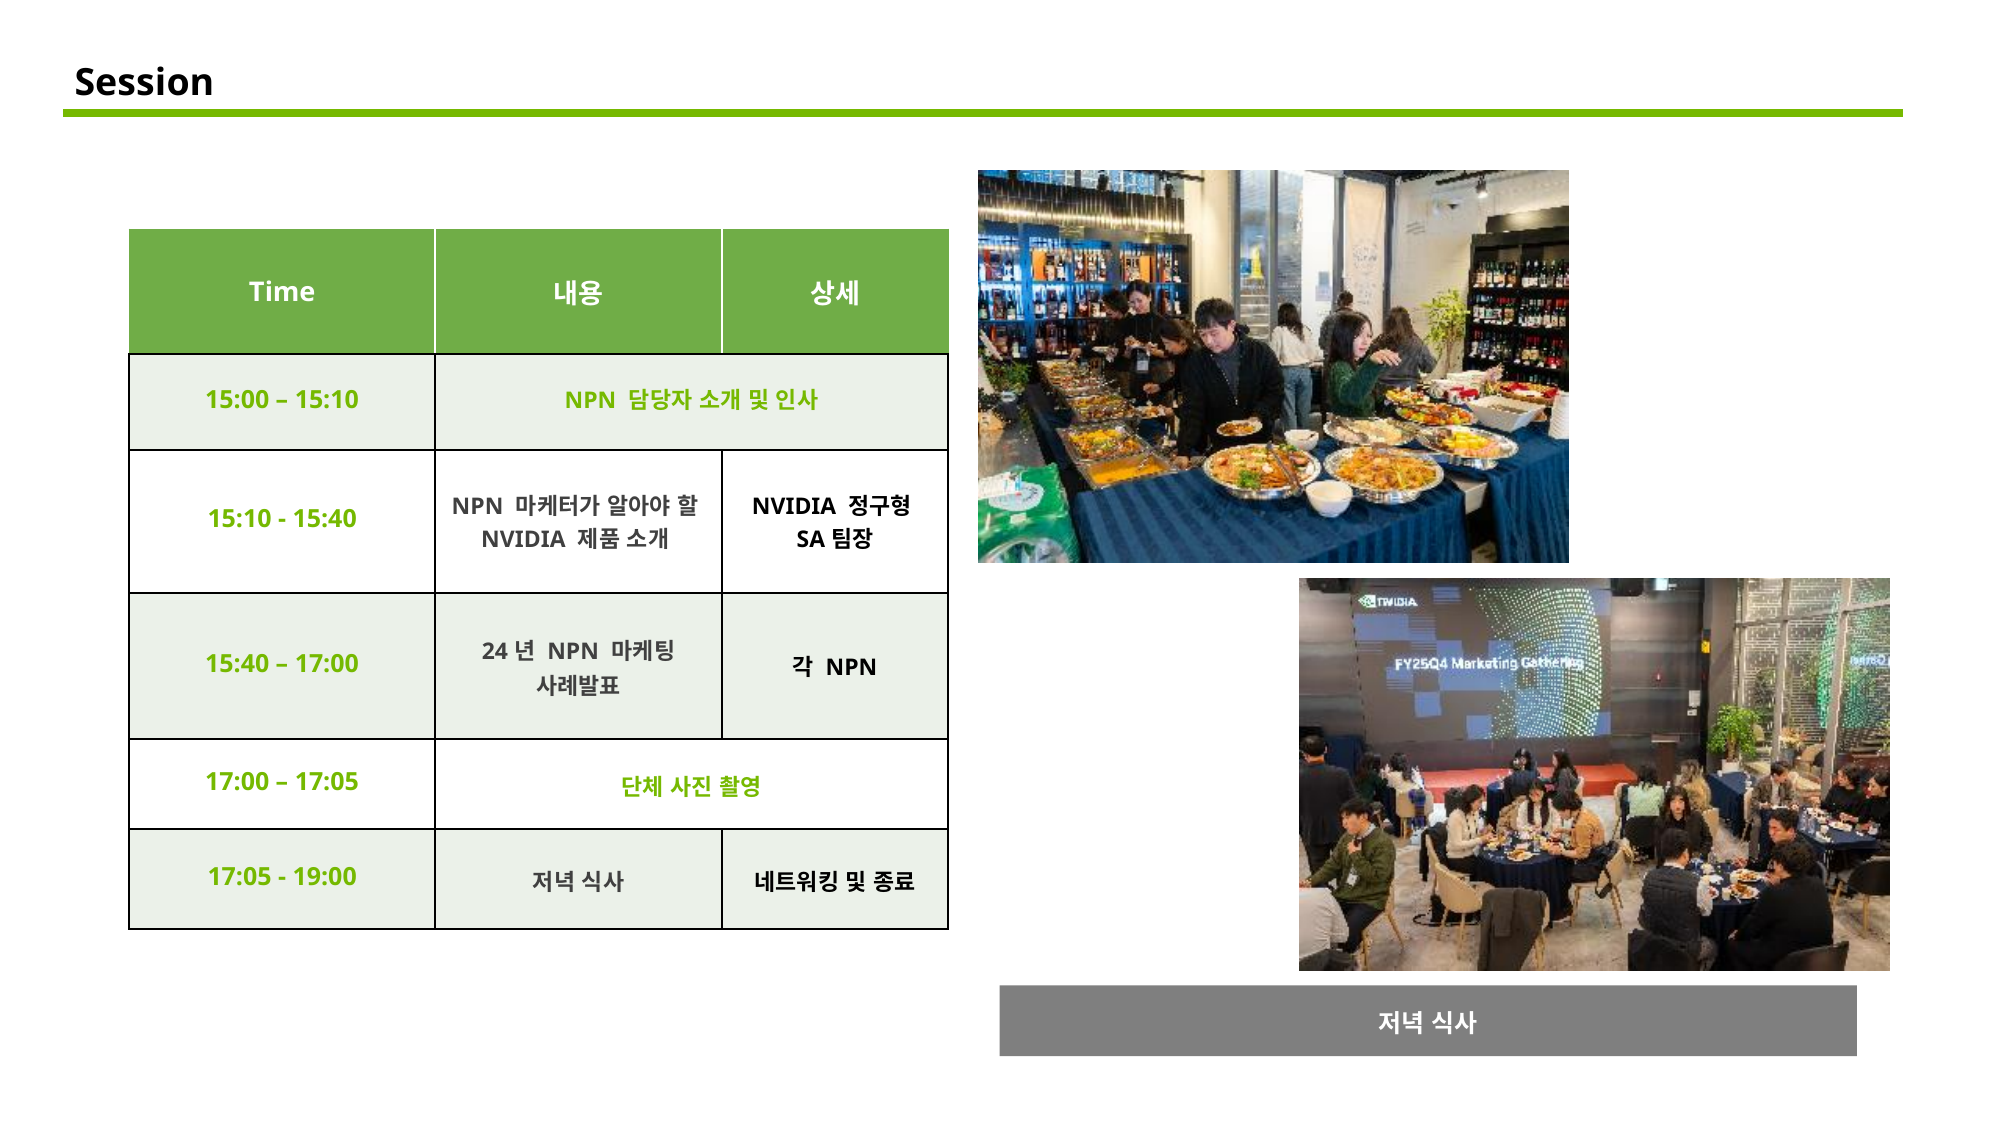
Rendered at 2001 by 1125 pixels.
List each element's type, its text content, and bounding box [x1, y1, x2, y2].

table_cell 단체 사진 촬영 [436, 740, 947, 828]
table_cell 15:10 - 15:40 [130, 451, 434, 592]
table_cell 17:05 - 19:00 [130, 830, 434, 928]
table_header 상세 [723, 230, 948, 353]
text_box 저녁 식사 [999, 985, 1857, 1057]
text_box Session [59, 50, 1069, 111]
picture [1299, 577, 1890, 971]
table_cell 15:00 – 15:10 [130, 355, 434, 449]
table_cell 각 NPN [723, 594, 947, 738]
table_cell NVIDIA 정구형 SA팀장 [723, 451, 947, 592]
picture [978, 170, 1569, 564]
table_cell 15:40 – 17:00 [130, 594, 434, 738]
table_cell 네트워킹 및 종료 [723, 830, 947, 928]
table_cell 17:00 – 17:05 [130, 740, 434, 828]
table_cell NPN 담당자 소개 및 인사 [436, 355, 947, 449]
table_header 내용 [436, 230, 721, 353]
table_header Time [130, 230, 434, 353]
table_cell 저녁 식사 [436, 830, 721, 928]
table_cell NPN 마케터가 알아야 할 NVIDIA 제품 소개 [436, 451, 721, 592]
table_cell 24년 NPN 마케팅 사례발표 [436, 594, 721, 738]
